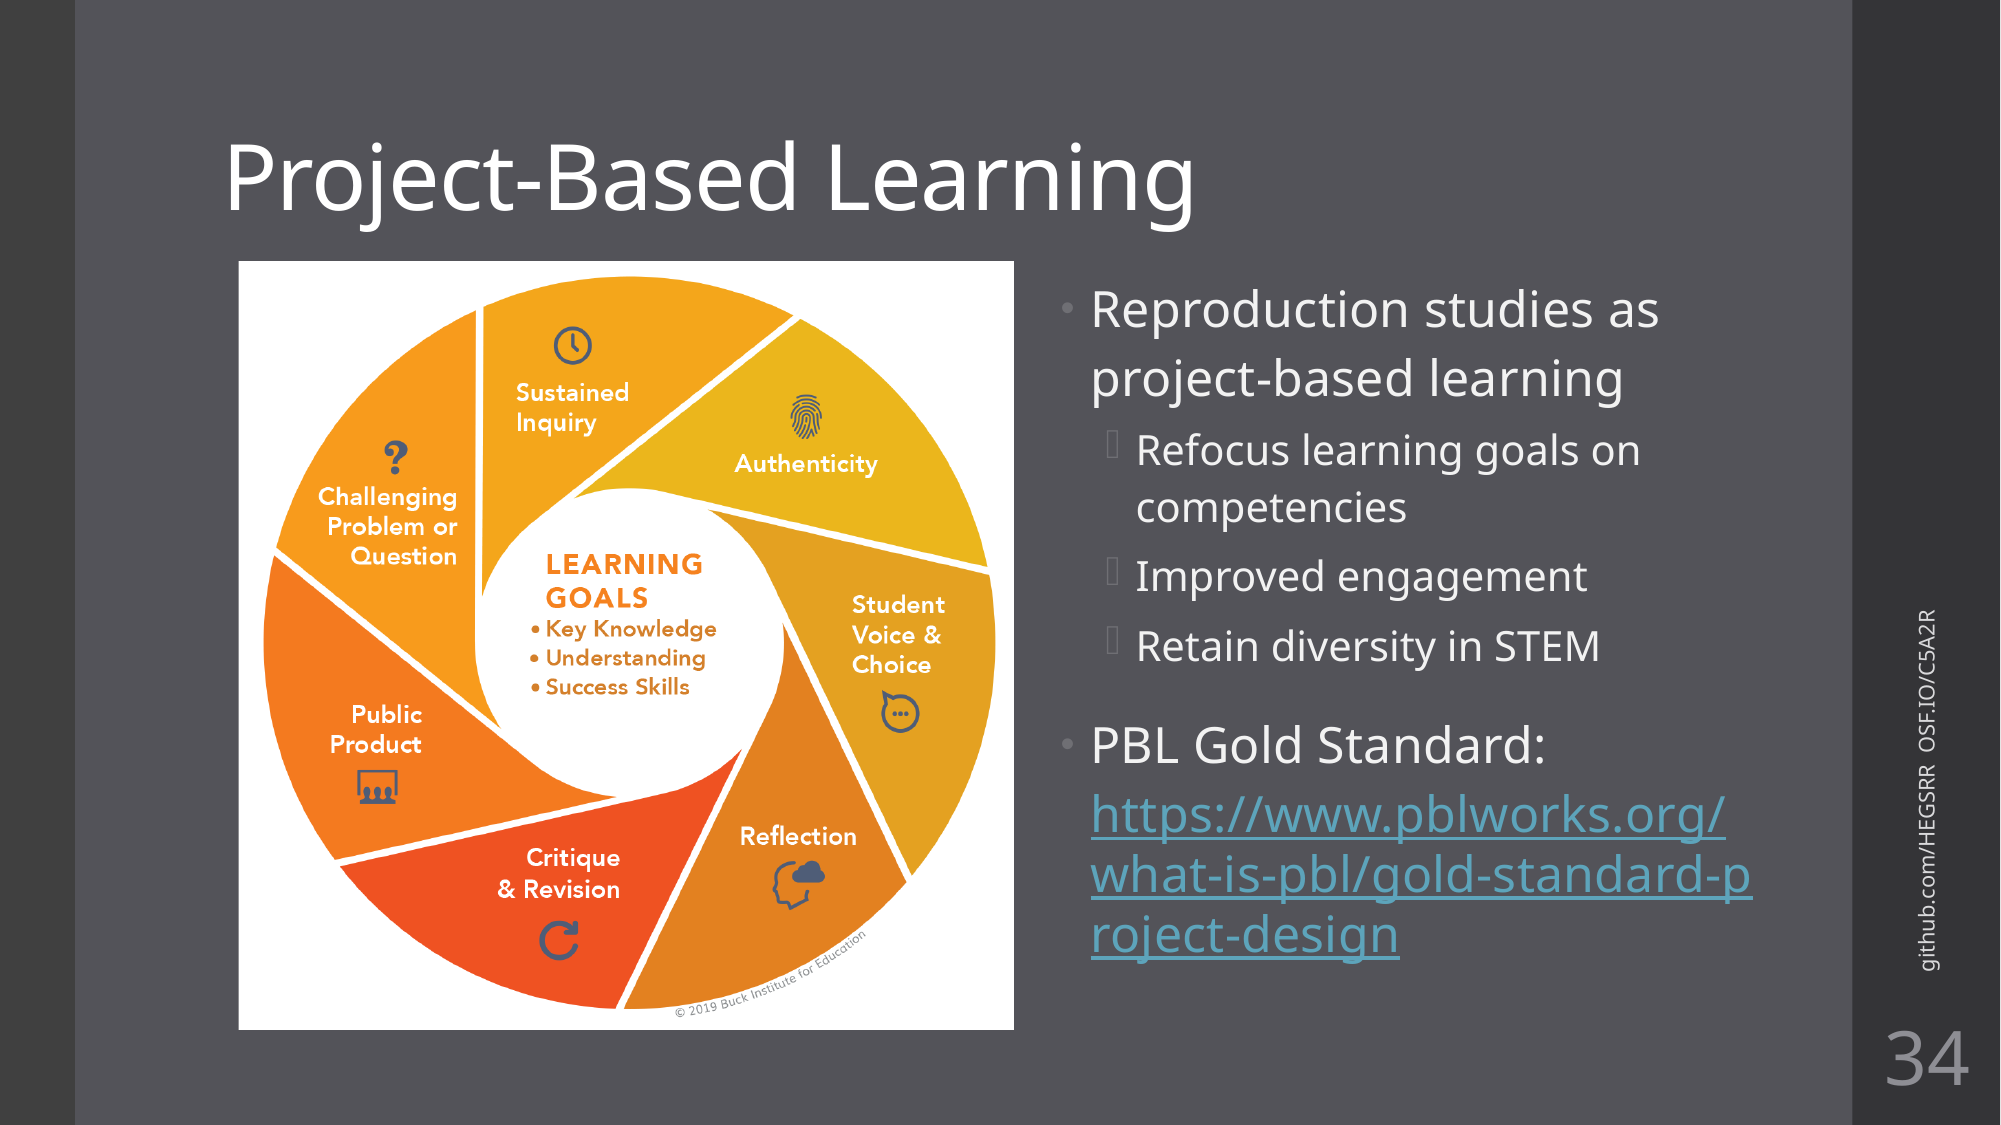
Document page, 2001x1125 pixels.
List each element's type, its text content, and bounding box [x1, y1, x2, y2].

list Reproduction studies as project-based learning Refocus learning goals on competencies Improved engagement Retain diversity in STEM PBL Gold Standard: https://www.pblworks.org/what-is-pbl/gold-standard-project-design [1045, 261, 1777, 1030]
slide_number 34 [1852, 1012, 2000, 1110]
title Project-Based Learning [206, 60, 1797, 278]
footer github.com/HEGSRR OSF.IO/C5A2R [1897, 400, 1958, 988]
picture [238, 261, 1015, 1030]
